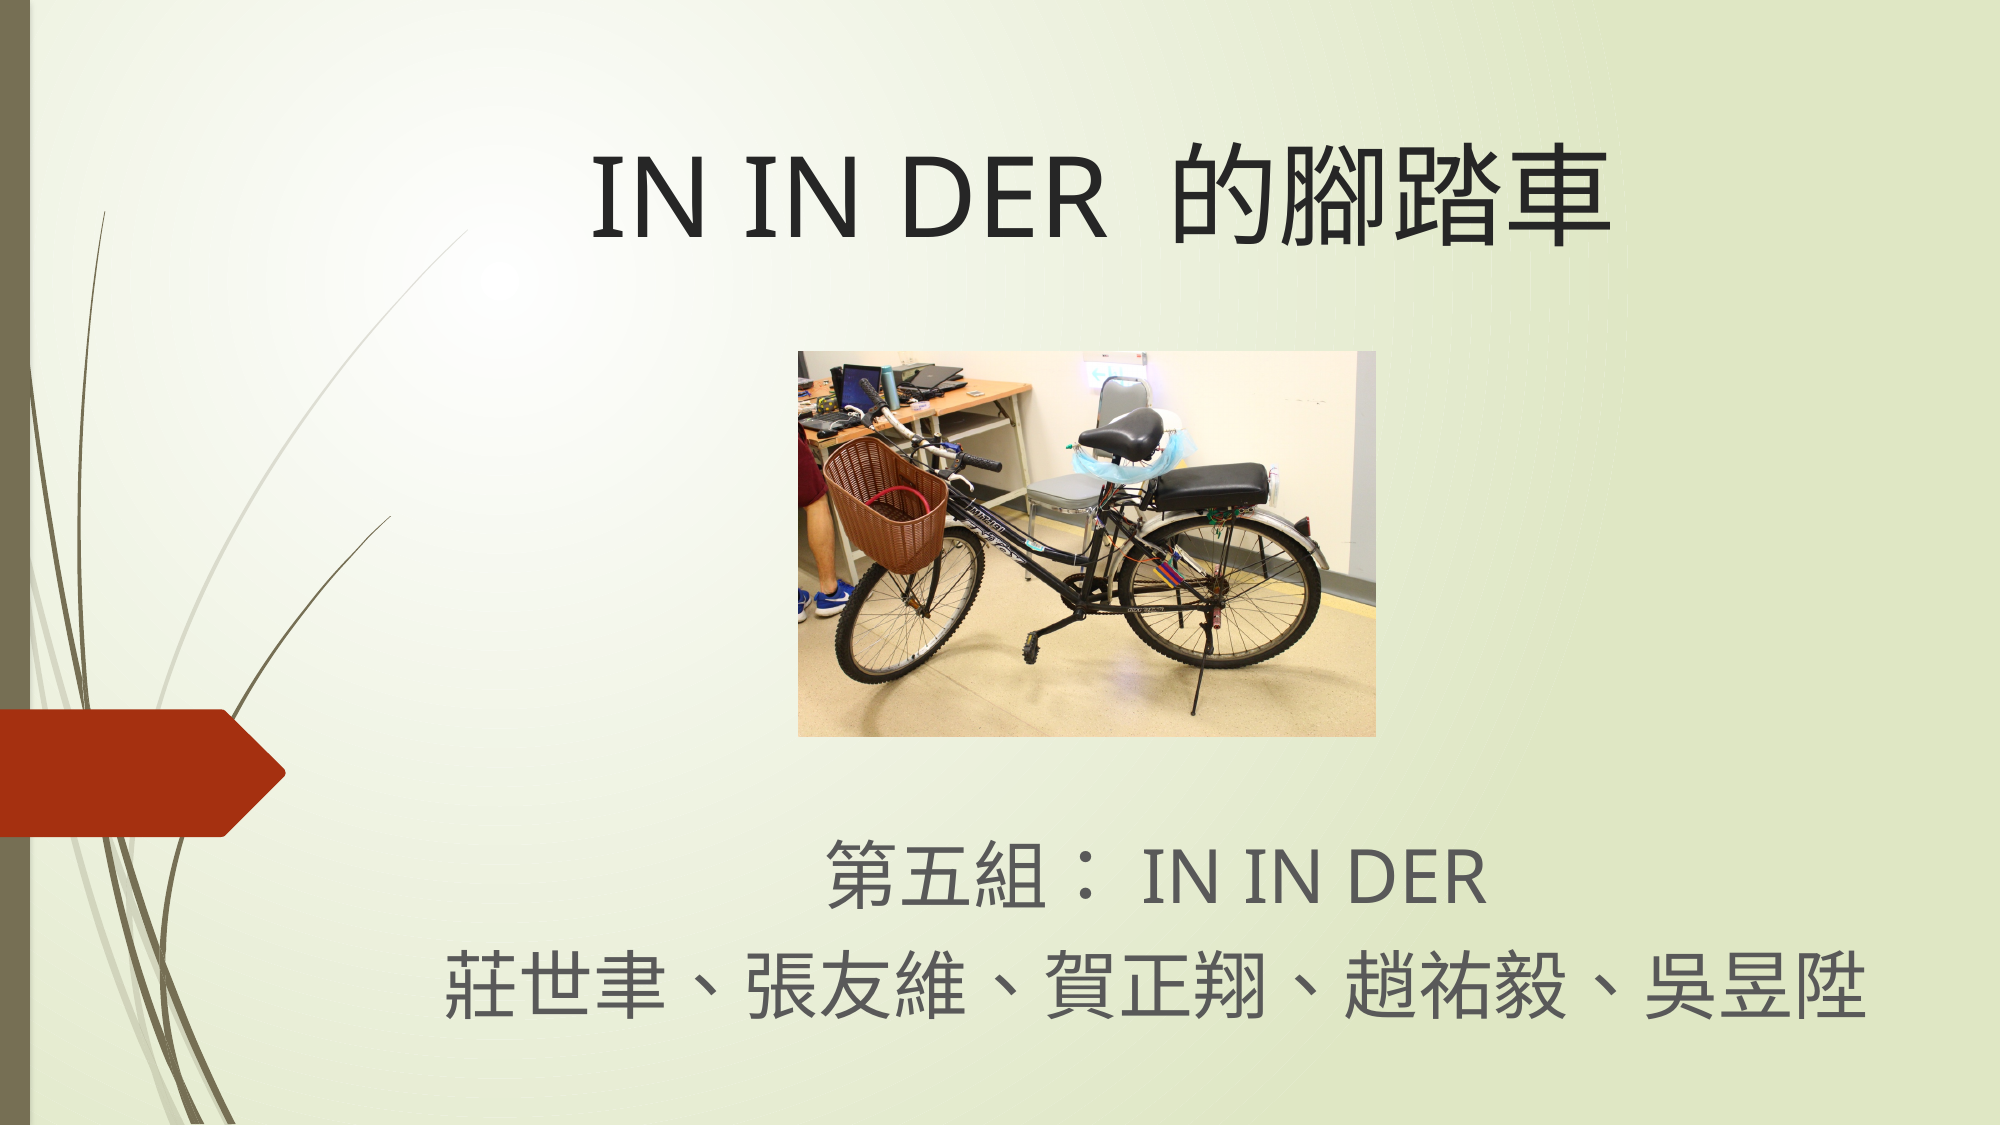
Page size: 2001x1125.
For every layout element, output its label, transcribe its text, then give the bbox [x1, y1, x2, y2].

picture [798, 351, 1376, 737]
title IN IN DER 的腳踏車 [574, 84, 1641, 268]
subtitle 第五組：IN IN DER 莊世聿、張友維、賀正翔、趙祐毅、吳昱陞 [398, 820, 1914, 1097]
